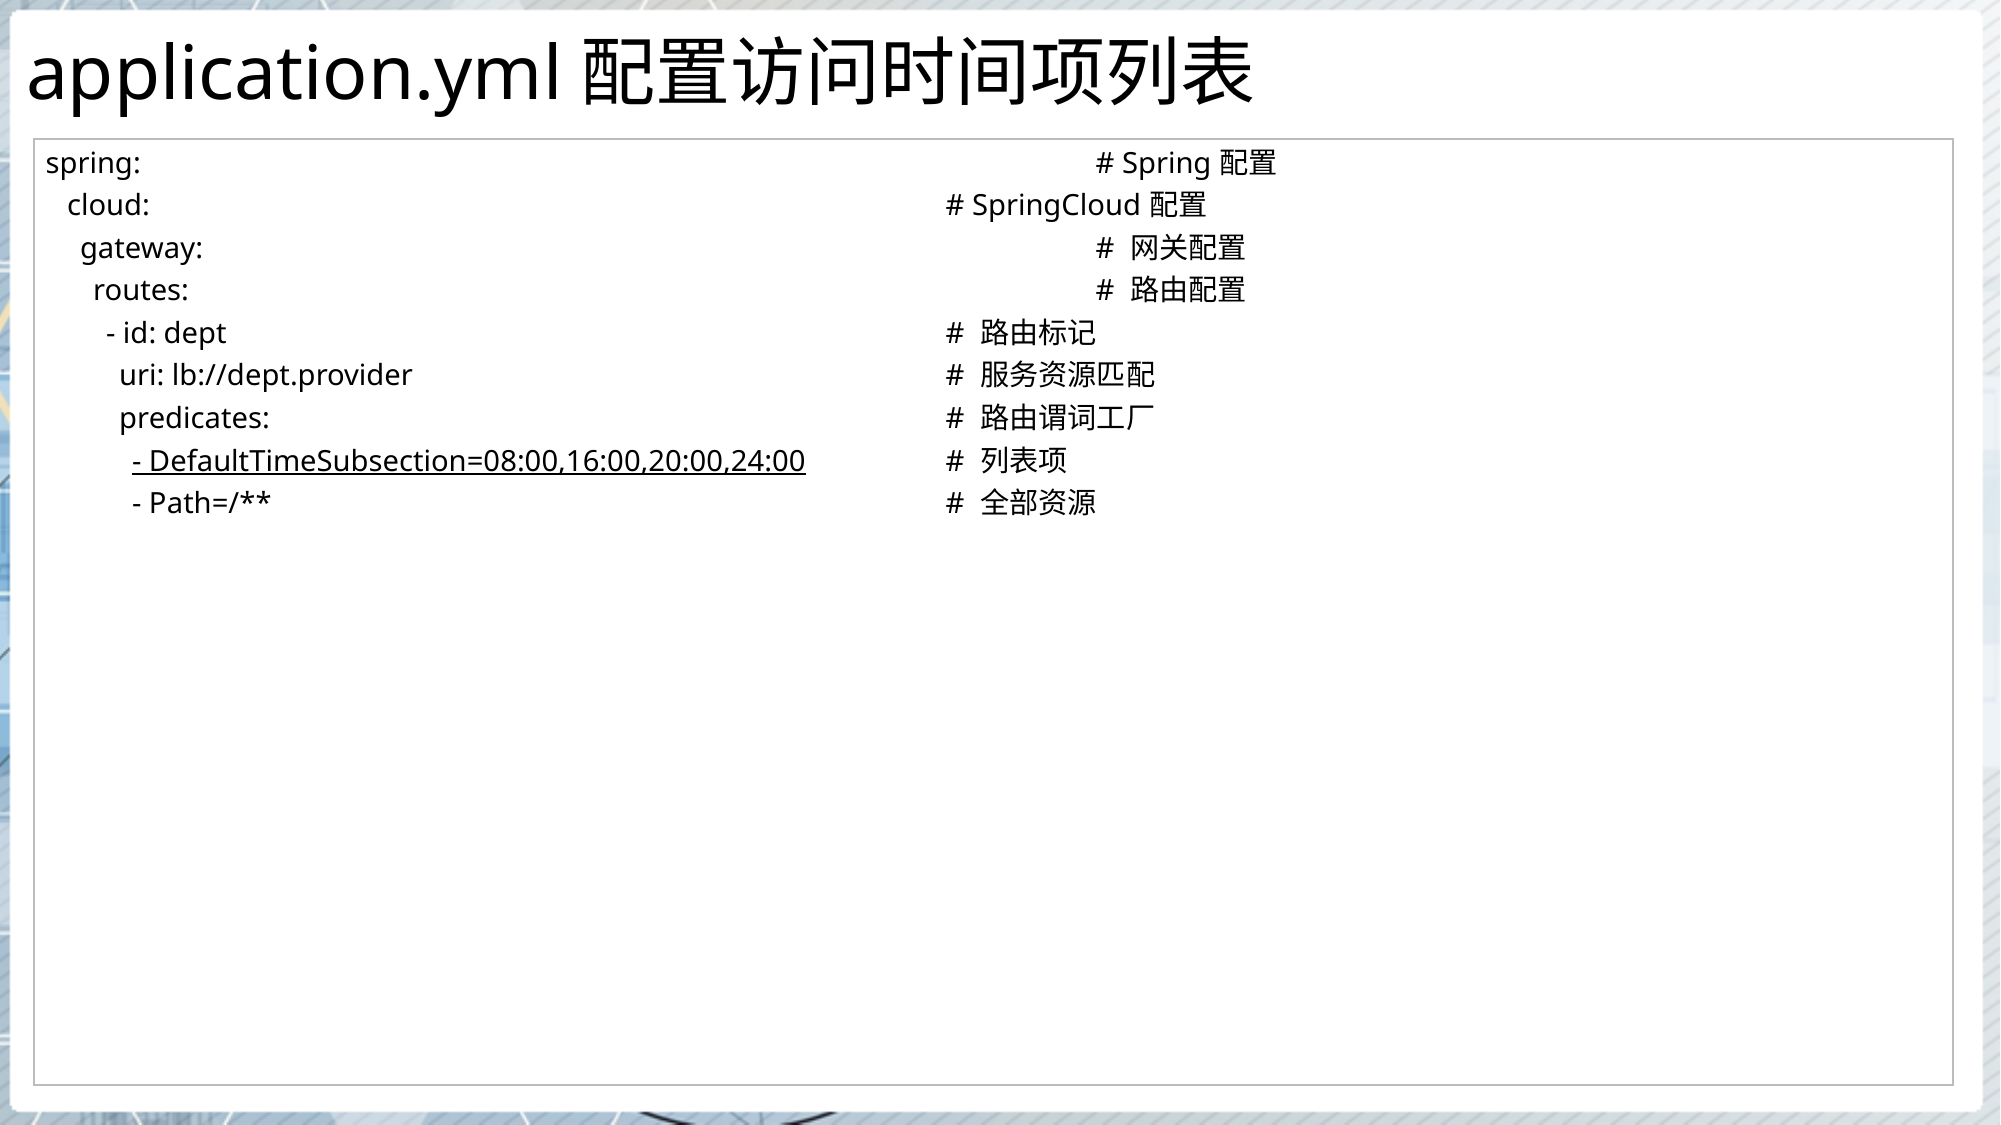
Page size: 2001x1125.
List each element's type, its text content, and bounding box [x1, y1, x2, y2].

picture [0, 0, 2000, 1125]
table_header spring: # Spring配置 cloud: # SpringCloud配置 gateway: # 网关配置 routes: # 路由配置 - id: dept # 路由标记 uri: lb://dept.provider # 服务资源匹配 predicates: # 路由谓词工厂 - DefaultTimeSubsection=08:00,16:00,20:00,24:00 # 列表项 - Path=/** # 全部资源 [35, 140, 1952, 1084]
title application.yml配置访问时间项列表 [11, 11, 1983, 140]
